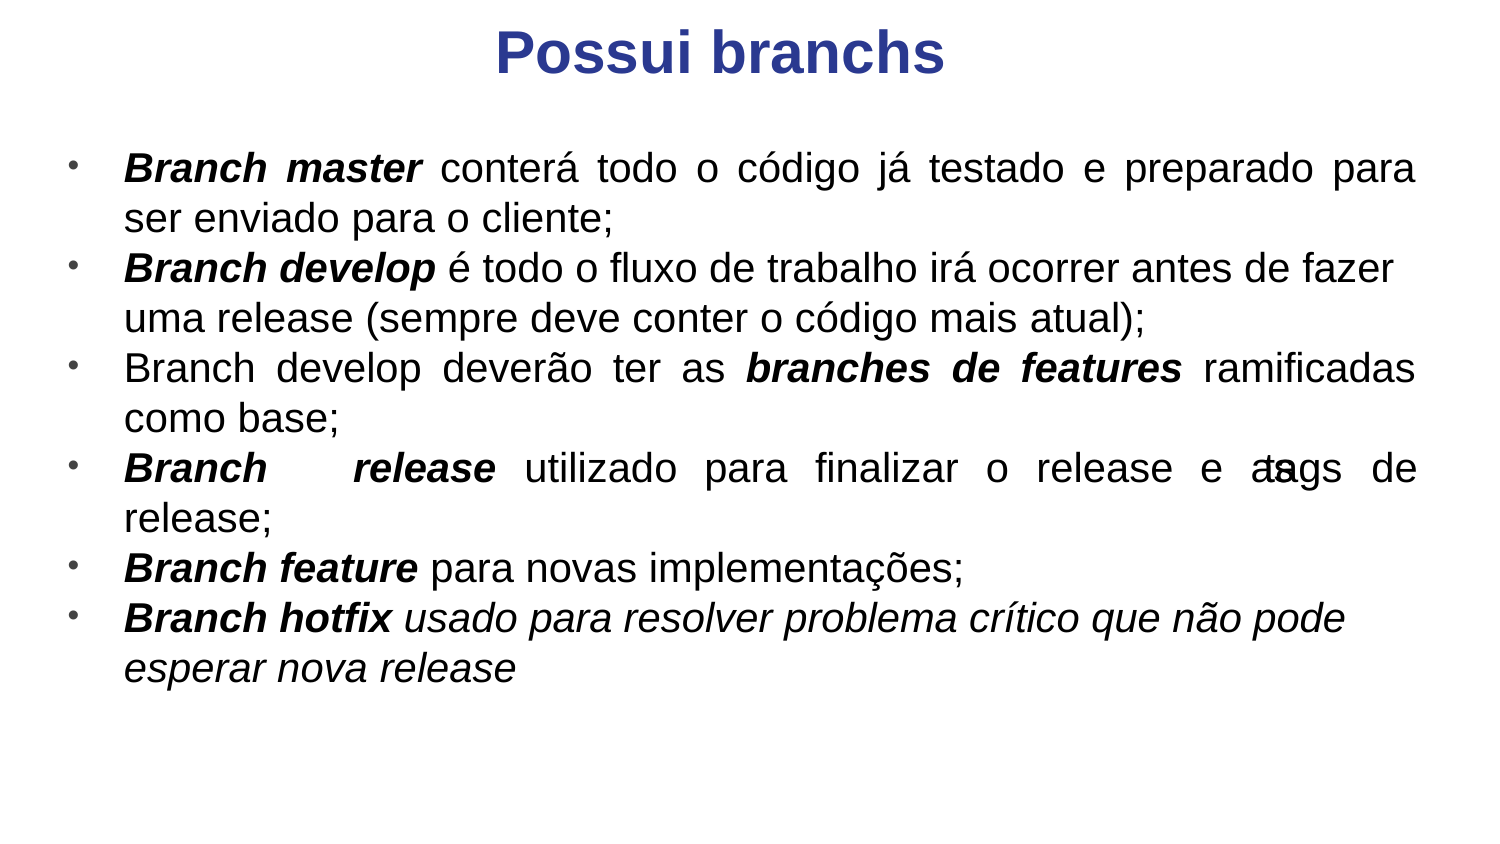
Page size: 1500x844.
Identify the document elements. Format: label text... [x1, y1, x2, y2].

text_box Branch release utilizado para finalizar o release e as release; Branch feature para novas implementações; Branch hotfix usado para resolver problema crítico que não pode esperar nova release [65, 438, 1418, 691]
title Possui branchs [492, 10, 948, 154]
text_box Branch master conterá todo o código já testado e preparado para ser enviado para o cliente; Branch develop é todo o fluxo de trabalho irá ocorrer antes de fazer uma release (sempre deve conter o código mais atual); Branch develop deverão ter as branches de features ramificadas como base; [65, 138, 1418, 438]
